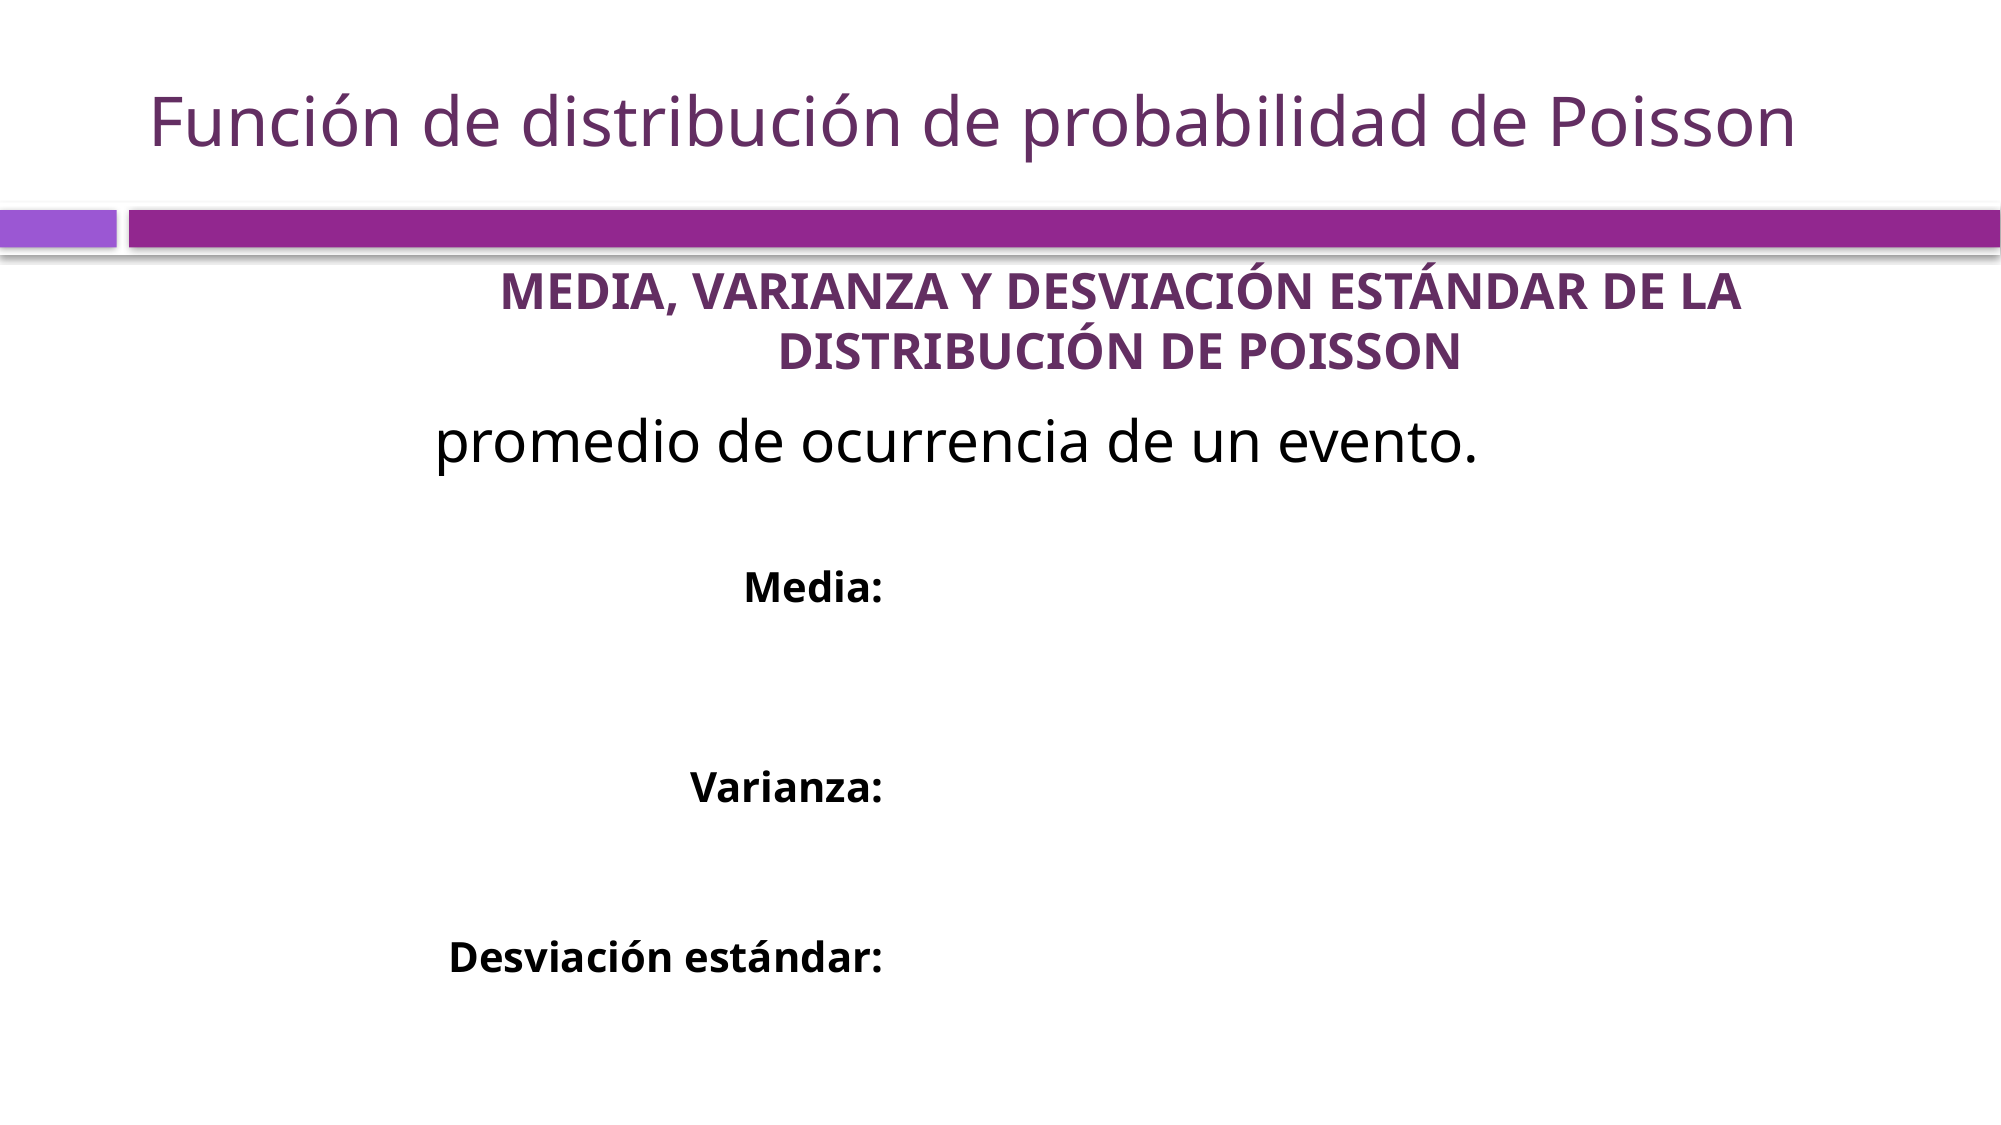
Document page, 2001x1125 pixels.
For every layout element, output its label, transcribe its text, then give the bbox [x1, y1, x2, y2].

text_box Media, varianza y desviación estándar de la Distribución de Poisson [133, 240, 1917, 384]
title Función de distribución de probabilidad de Poisson [133, 37, 1917, 200]
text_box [375, 534, 1131, 1067]
